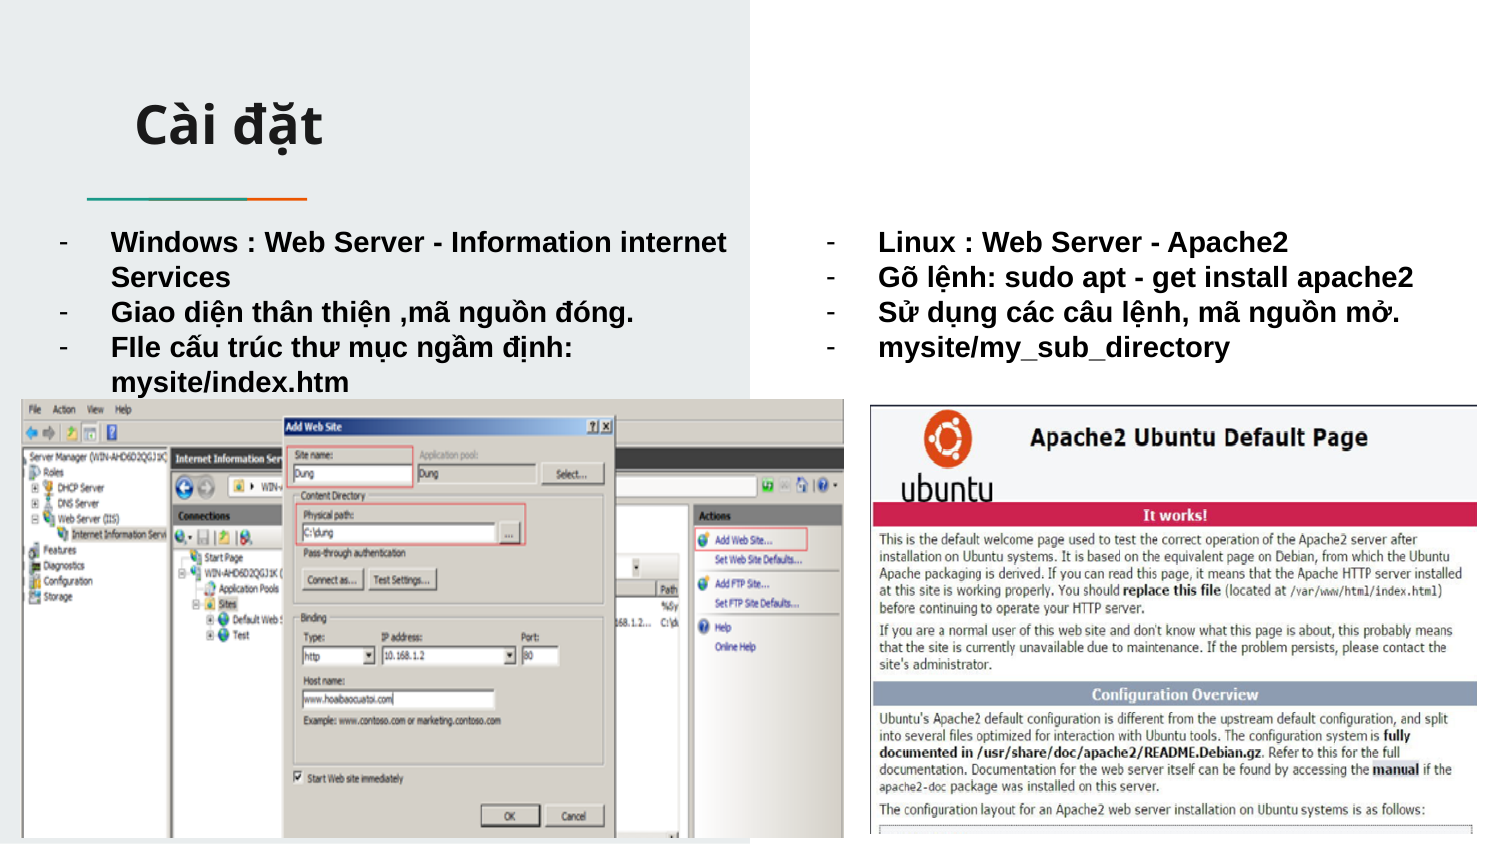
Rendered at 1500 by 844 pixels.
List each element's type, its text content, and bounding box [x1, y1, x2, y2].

text_box Linux : Web Server - Apache2 Gõ lệnh: sudo apt - get install apache2 Sử dụng các câu lệnh, mã nguồn mở. mysite/my_sub_directory [788, 208, 1500, 349]
title Cài đặt [119, 75, 1381, 192]
text_box [148, 349, 413, 357]
text_box Windows : Web Server - Information internet Services Giao diện thân thiện ,mã nguồn đóng. FIle cấu trúc thư mục ngầm định: mysite/index.htm [20, 208, 751, 349]
text_box [139, 349, 499, 363]
picture [870, 403, 1478, 834]
picture [20, 398, 844, 838]
